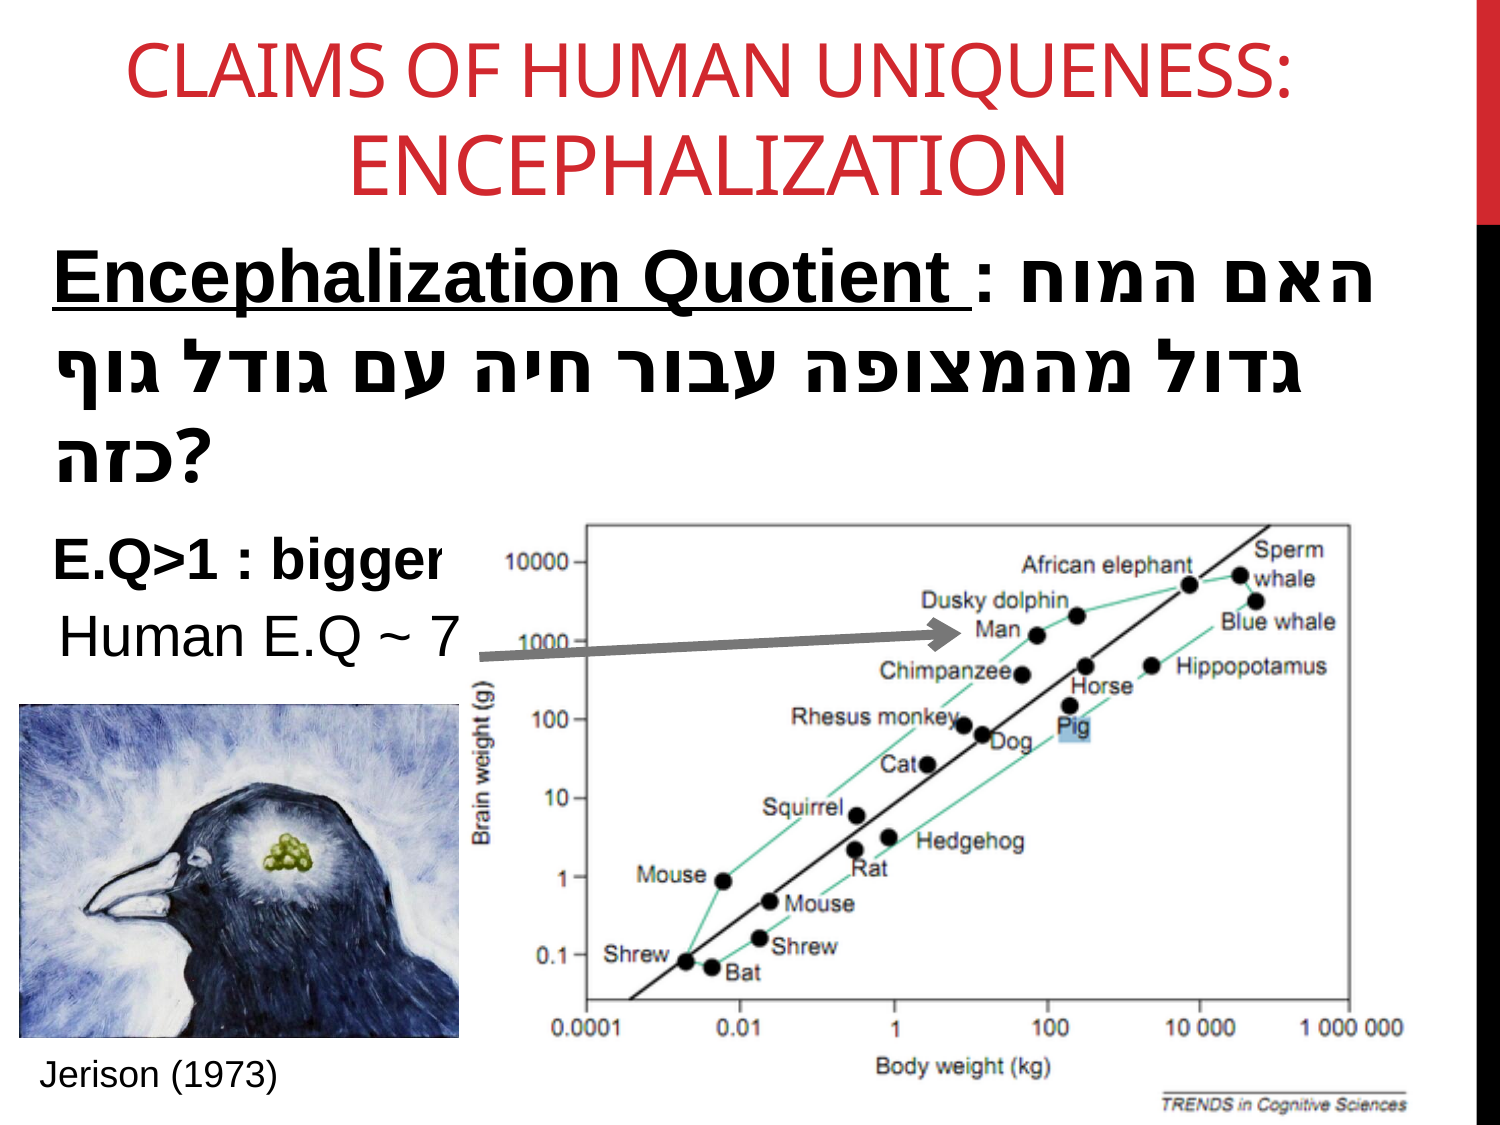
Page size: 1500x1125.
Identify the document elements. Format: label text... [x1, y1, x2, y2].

title Claims of Human Uniqueness: Encephalization [29, 30, 1390, 220]
text_box Human E.Q ~ 7 [43, 590, 440, 676]
text_box Jerison (1973) [24, 1043, 294, 1103]
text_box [478, 632, 962, 658]
picture [18, 514, 1430, 1125]
list Encephalization Quotient : האם המוח גדול מהמצופה עבור חיה עם גודל גוף כזה? E.Q>1 : bigger brain than expected. [37, 219, 1424, 492]
